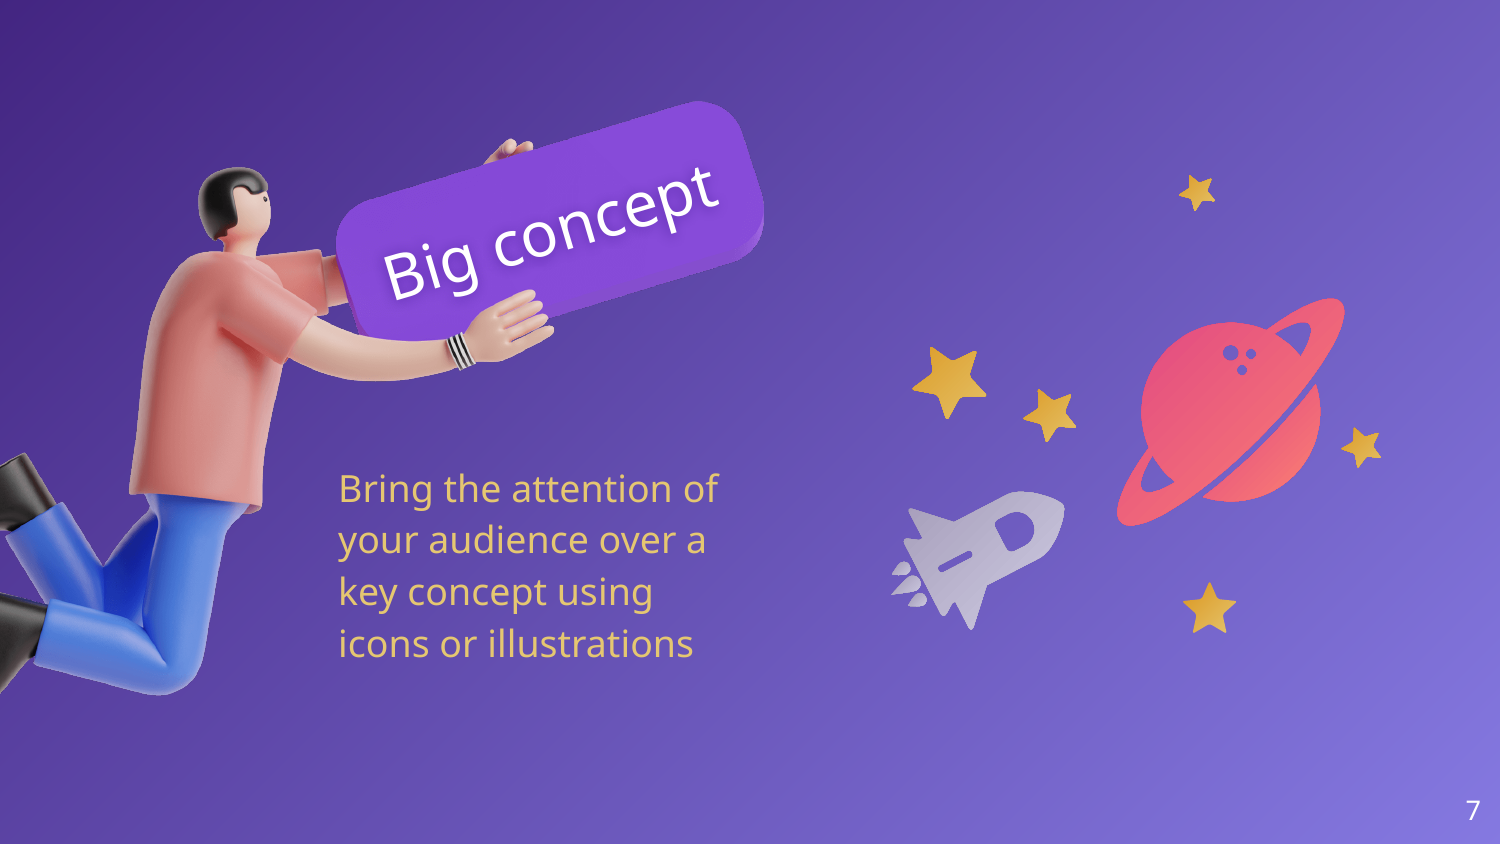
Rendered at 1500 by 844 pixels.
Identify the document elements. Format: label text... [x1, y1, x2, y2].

title Big concept [768, 224, 776, 255]
picture [0, 101, 765, 712]
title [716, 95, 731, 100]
text_box [1183, 582, 1237, 633]
text_box [1350, 427, 1381, 468]
text_box [1023, 389, 1076, 442]
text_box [898, 476, 1050, 627]
text_box [1179, 175, 1215, 211]
slide_number ‹#› [1391, 779, 1482, 844]
text_box [912, 347, 987, 419]
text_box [1117, 298, 1345, 526]
